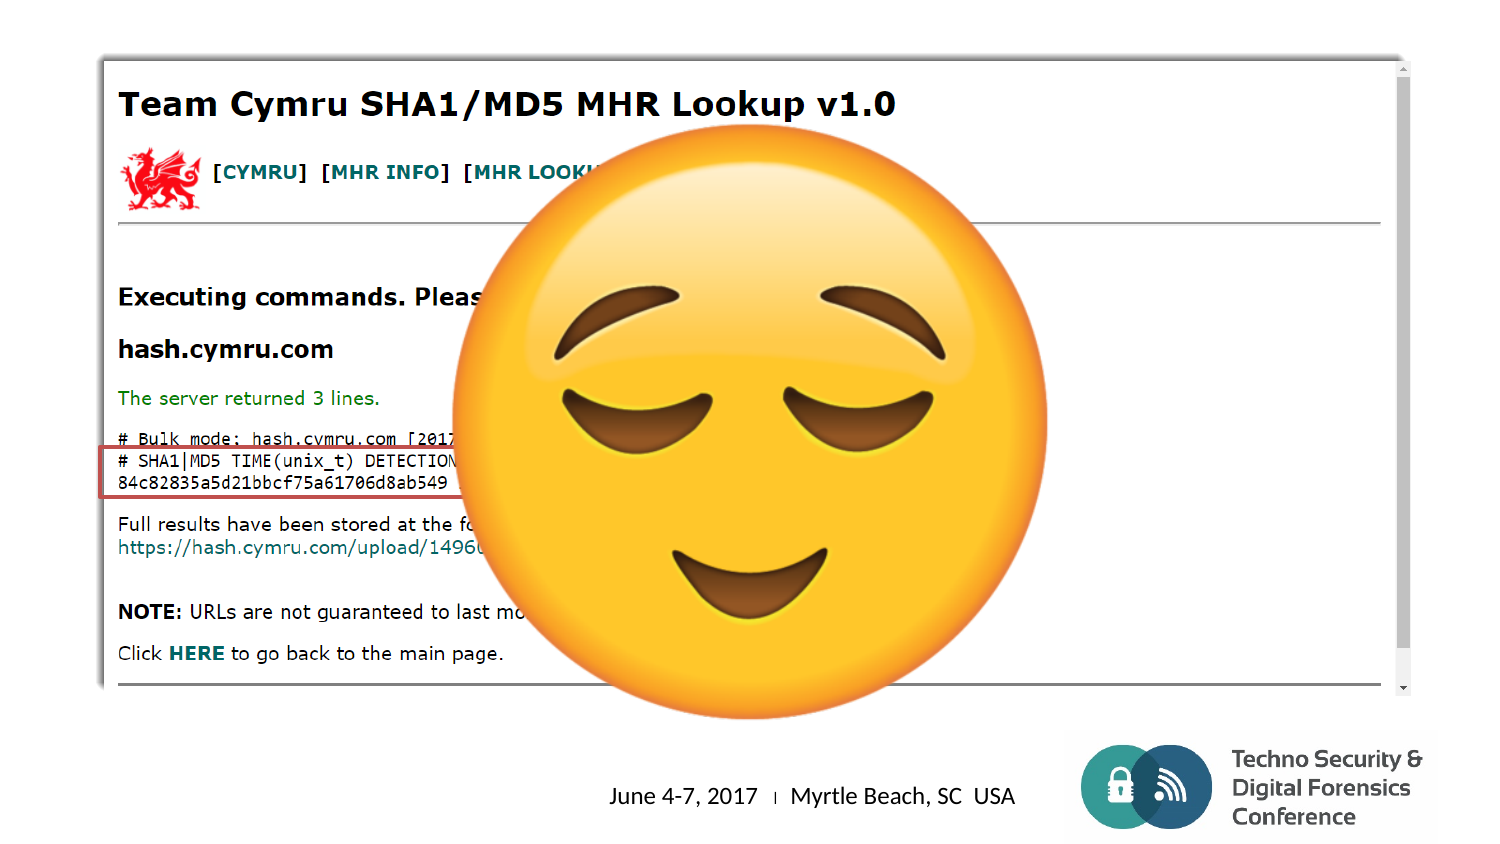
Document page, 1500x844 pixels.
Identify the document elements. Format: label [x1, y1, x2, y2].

picture [445, 116, 1055, 727]
picture [1064, 730, 1438, 844]
list [89, 46, 1412, 697]
